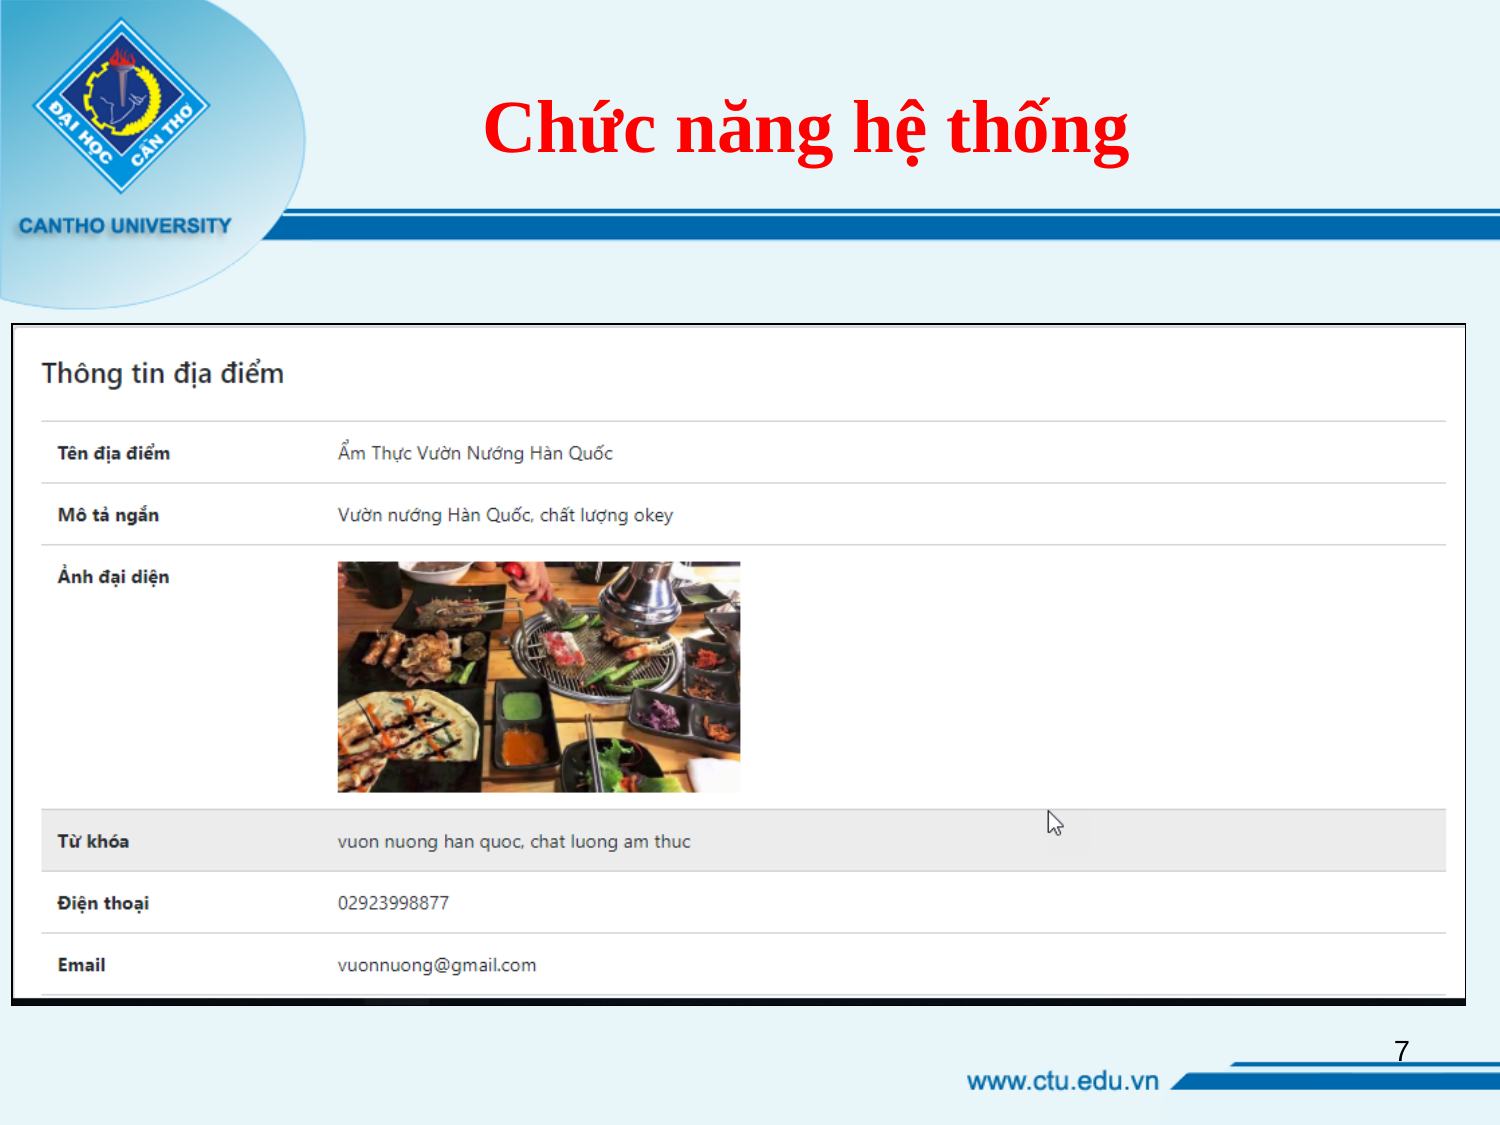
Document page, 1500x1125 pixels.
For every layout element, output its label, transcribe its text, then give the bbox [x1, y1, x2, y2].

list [12, 324, 1466, 1006]
picture [0, 0, 1500, 1125]
title Chức năng hệ thống [187, 44, 1426, 201]
slide_number 7 [1074, 1024, 1426, 1103]
